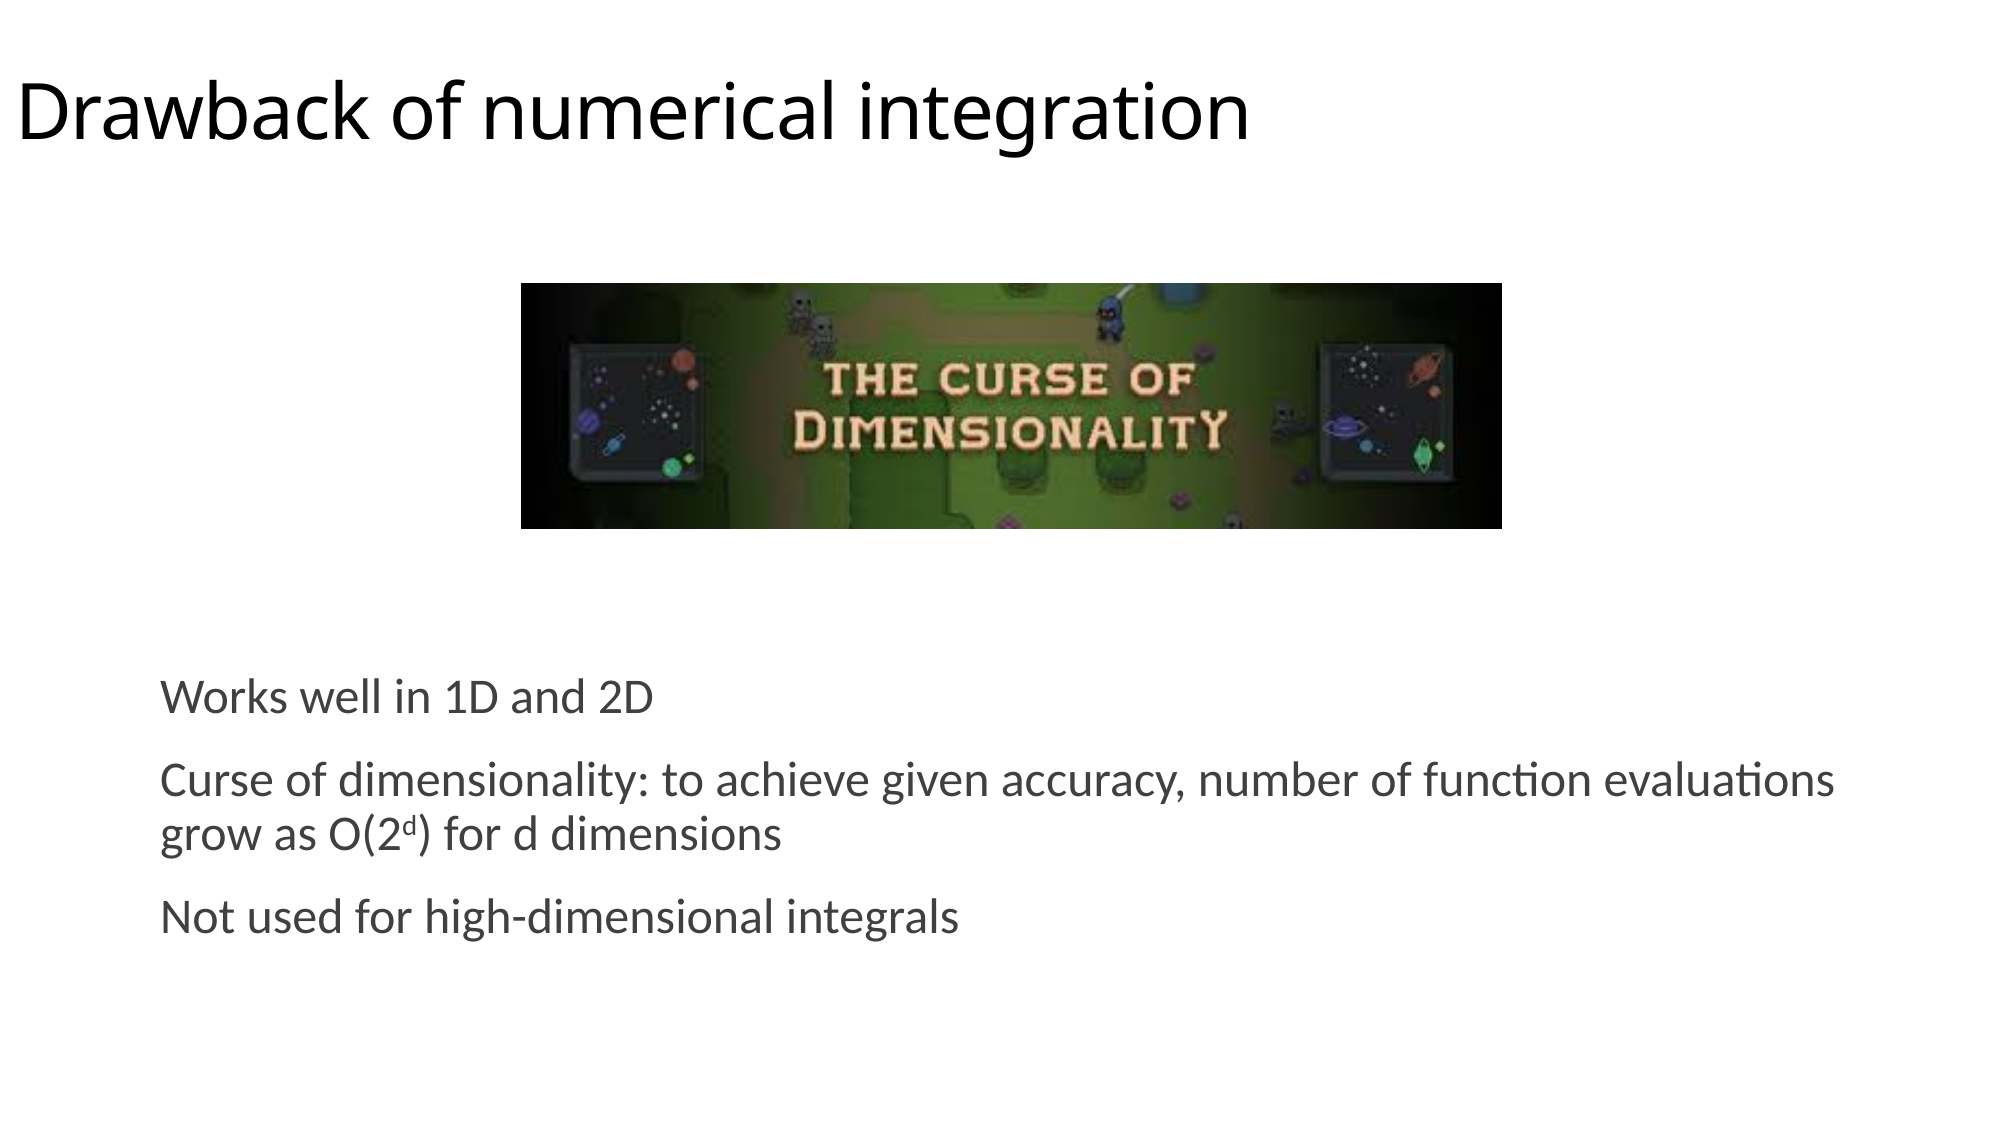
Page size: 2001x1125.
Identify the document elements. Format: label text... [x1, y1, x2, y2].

picture [521, 282, 1503, 529]
title Drawback of numerical integration(II) [0, 0, 1425, 164]
list Works well in 1D and 2D Curse of dimensionality: to achieve given accuracy, number of function evaluations grow as O(2d) for d dimensions Not used for high-dimensional integrals [145, 662, 1855, 1024]
